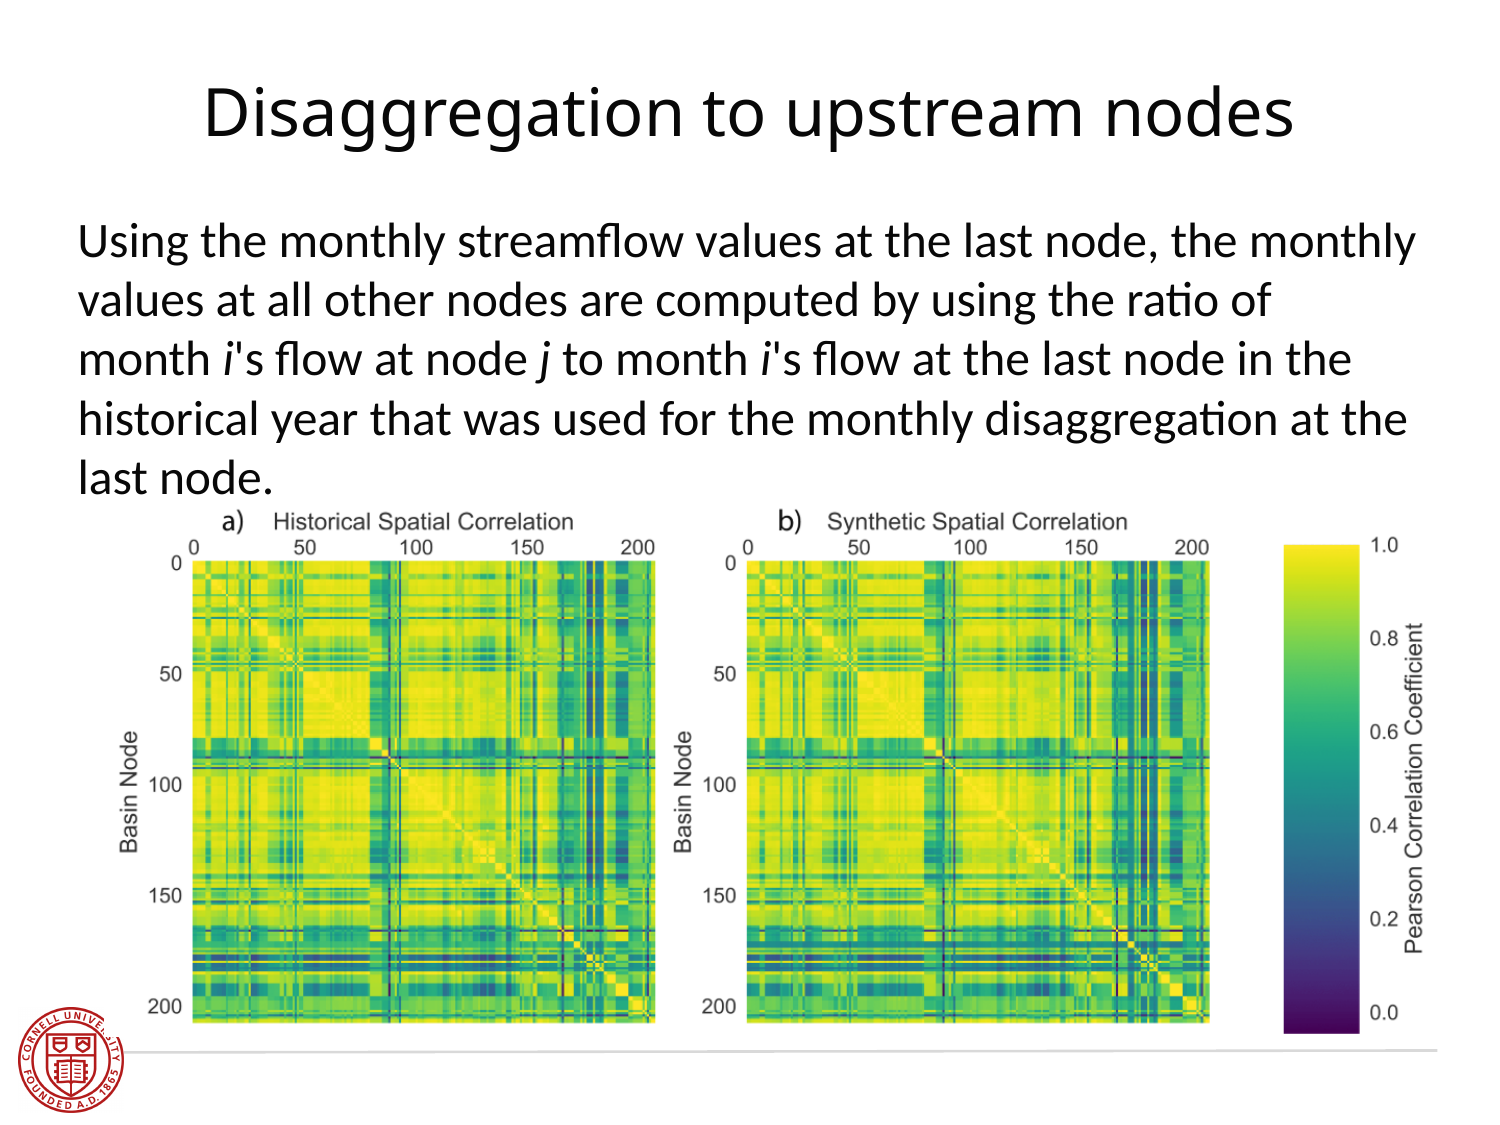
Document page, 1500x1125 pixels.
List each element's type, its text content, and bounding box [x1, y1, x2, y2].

picture [18, 494, 1438, 1113]
list Using the monthly streamflow values at the last node, the monthly values at all other nodes are computed by using the ratio of month i's flow at node j to month i's flow at the last node in the historical year that was used for the monthly disaggregation at the last node. [62, 200, 1438, 514]
title Disaggregation to upstream nodes [75, 45, 1425, 175]
